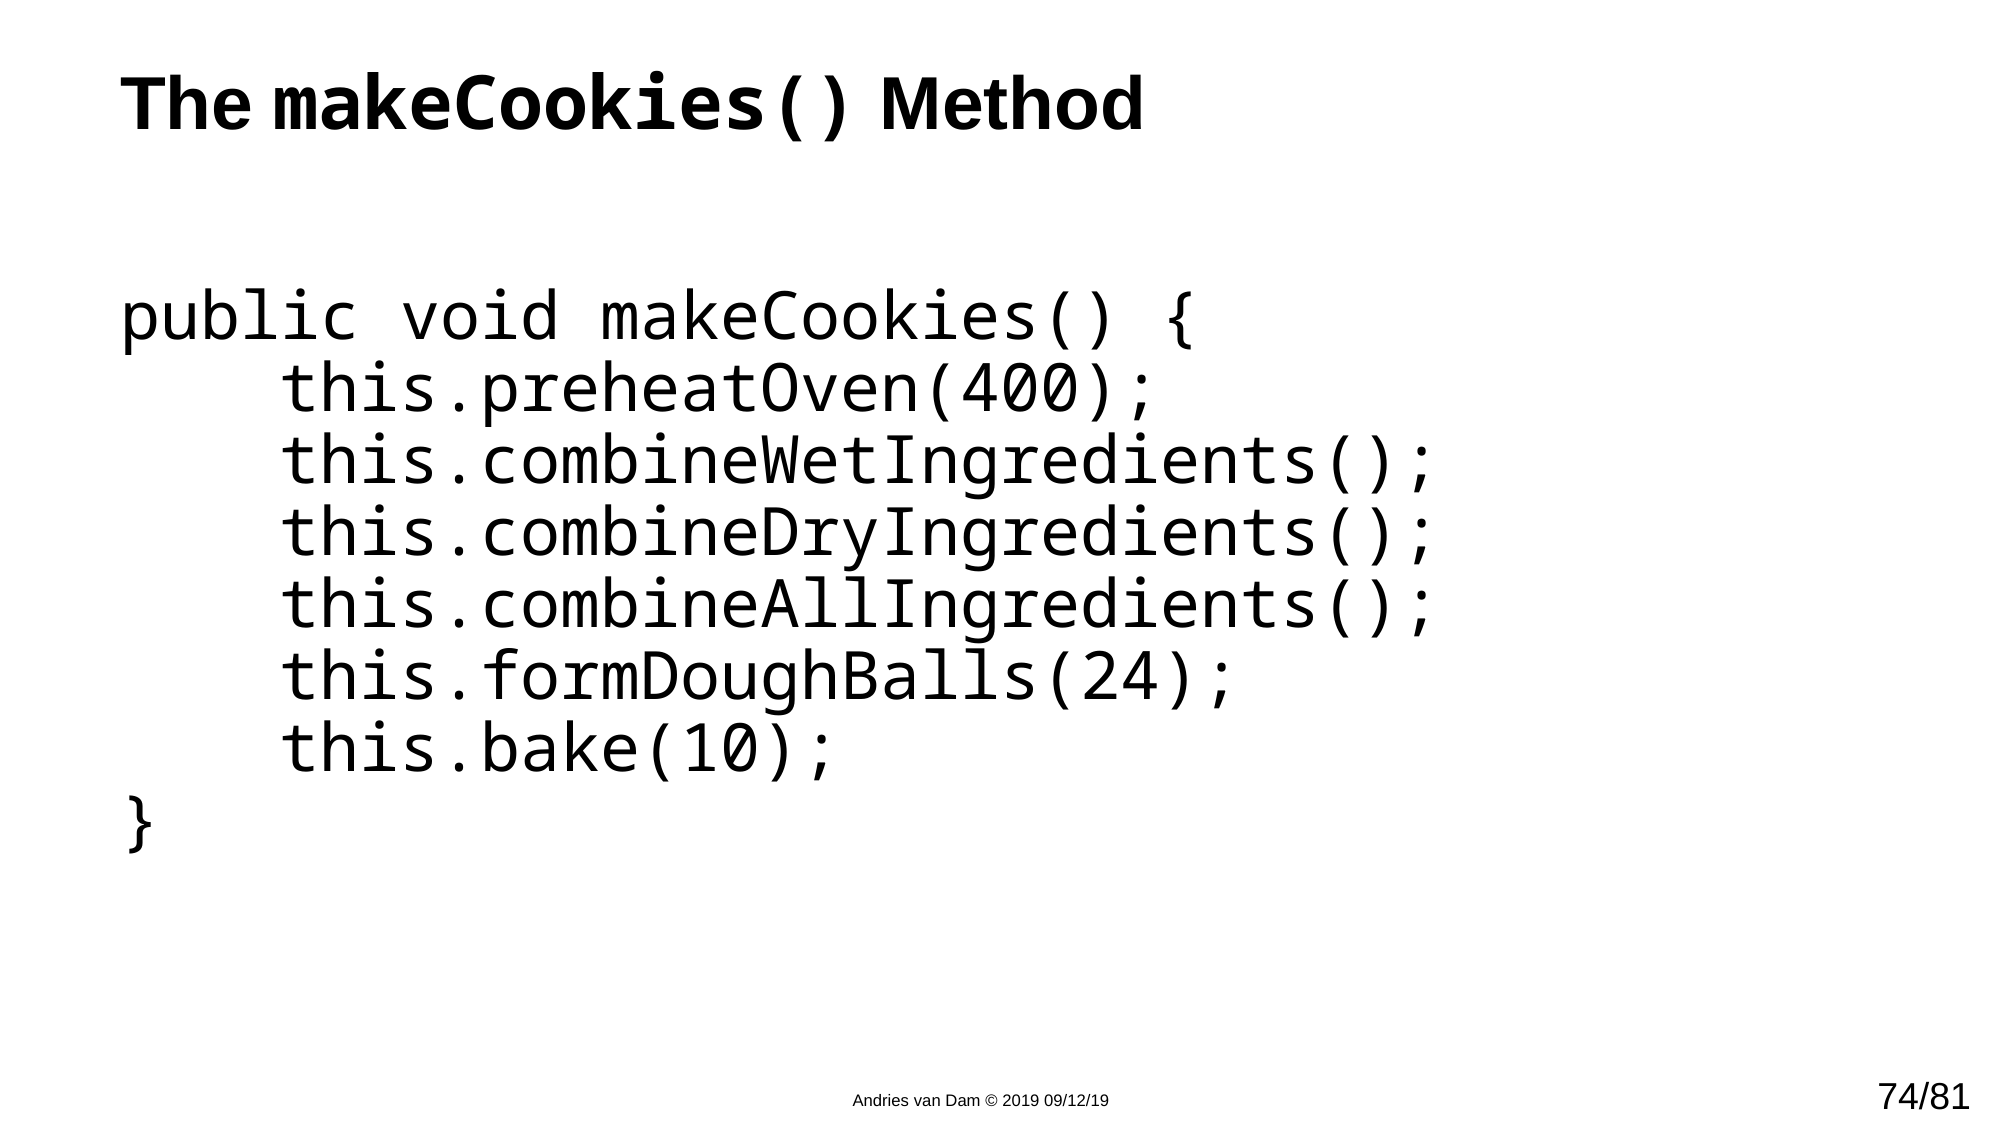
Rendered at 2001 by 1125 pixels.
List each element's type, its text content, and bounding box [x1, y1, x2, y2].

list public void makeCookies() { this.preheatOven(400); this.combineWetIngredients(); this.combineDryIngredients(); this.combineAllIngredients(); this.formDoughBalls(24); this.bake(10); } [99, 262, 1900, 1078]
title The makeCookies() Method [99, 45, 1900, 233]
